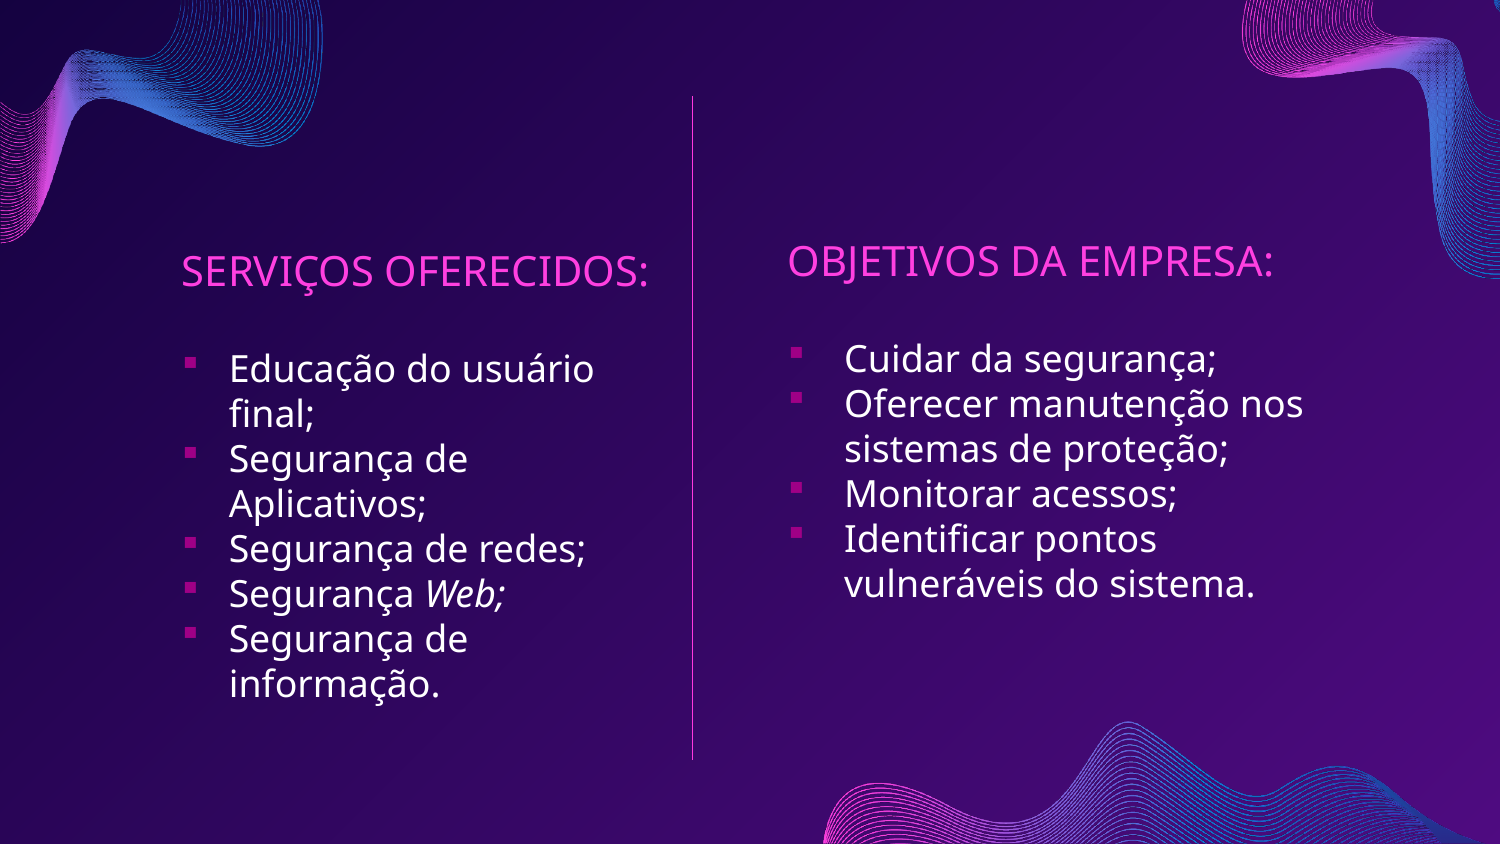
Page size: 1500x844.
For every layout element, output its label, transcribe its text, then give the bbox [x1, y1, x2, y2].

picture [0, 0, 1500, 844]
text_box SERVIÇOS OFERECIDOS: Educação do usuário final; Segurança de Aplicativos; Segurança de redes; Segurança Web; Segurança de informação. [167, 237, 681, 748]
text_box OBJETIVOS DA EMPRESA: Cuidar da segurança; Oferecer manutenção nos sistemas de proteção; Monitorar acessos; Identificar pontos vulneráveis do sistema. [773, 227, 1376, 613]
